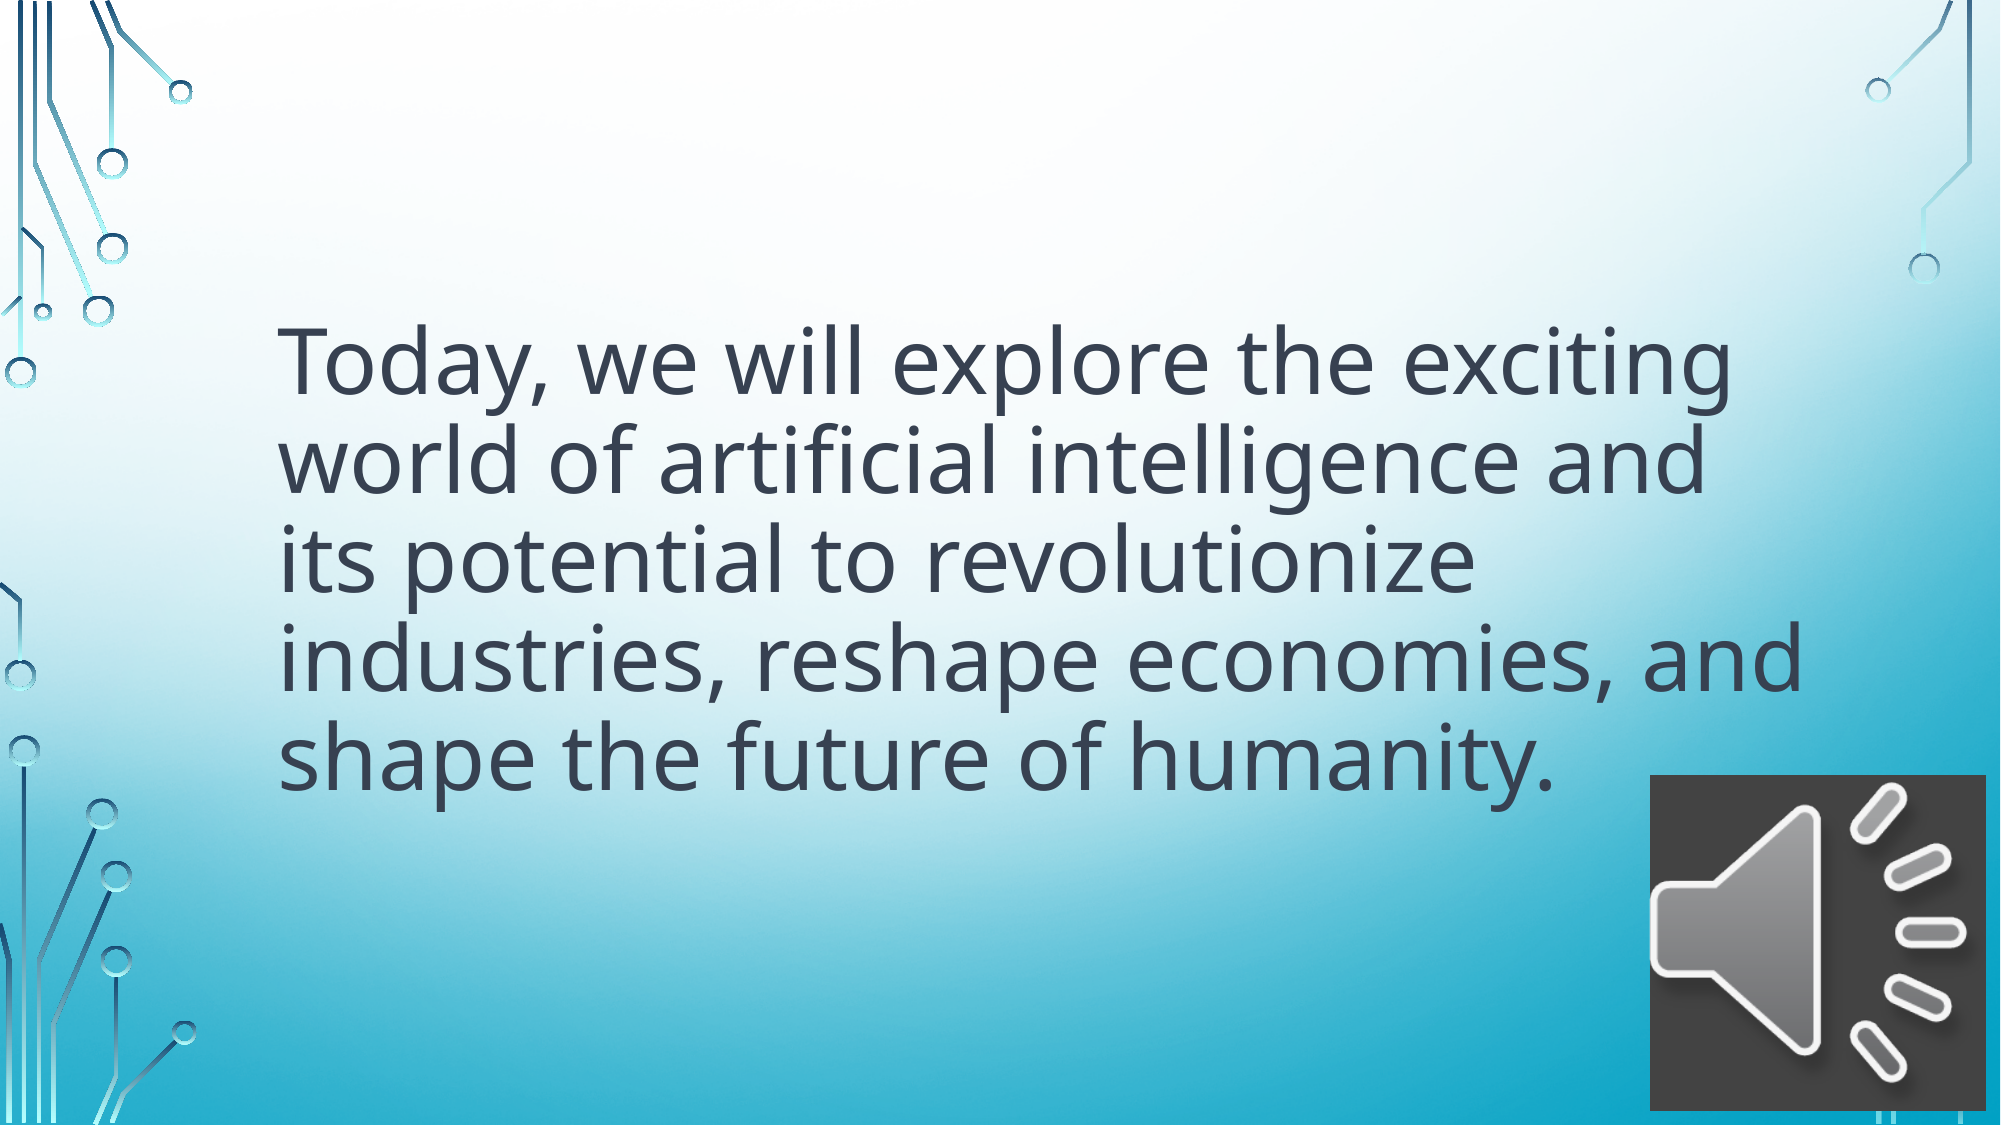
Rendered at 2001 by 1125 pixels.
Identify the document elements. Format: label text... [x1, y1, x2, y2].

picture [1648, 773, 1987, 1112]
title Today, we will explore the exciting world of artificial intelligence and its potential to revolutionize industries, reshape economies, and shape the future of humanity. [262, 108, 1850, 1017]
